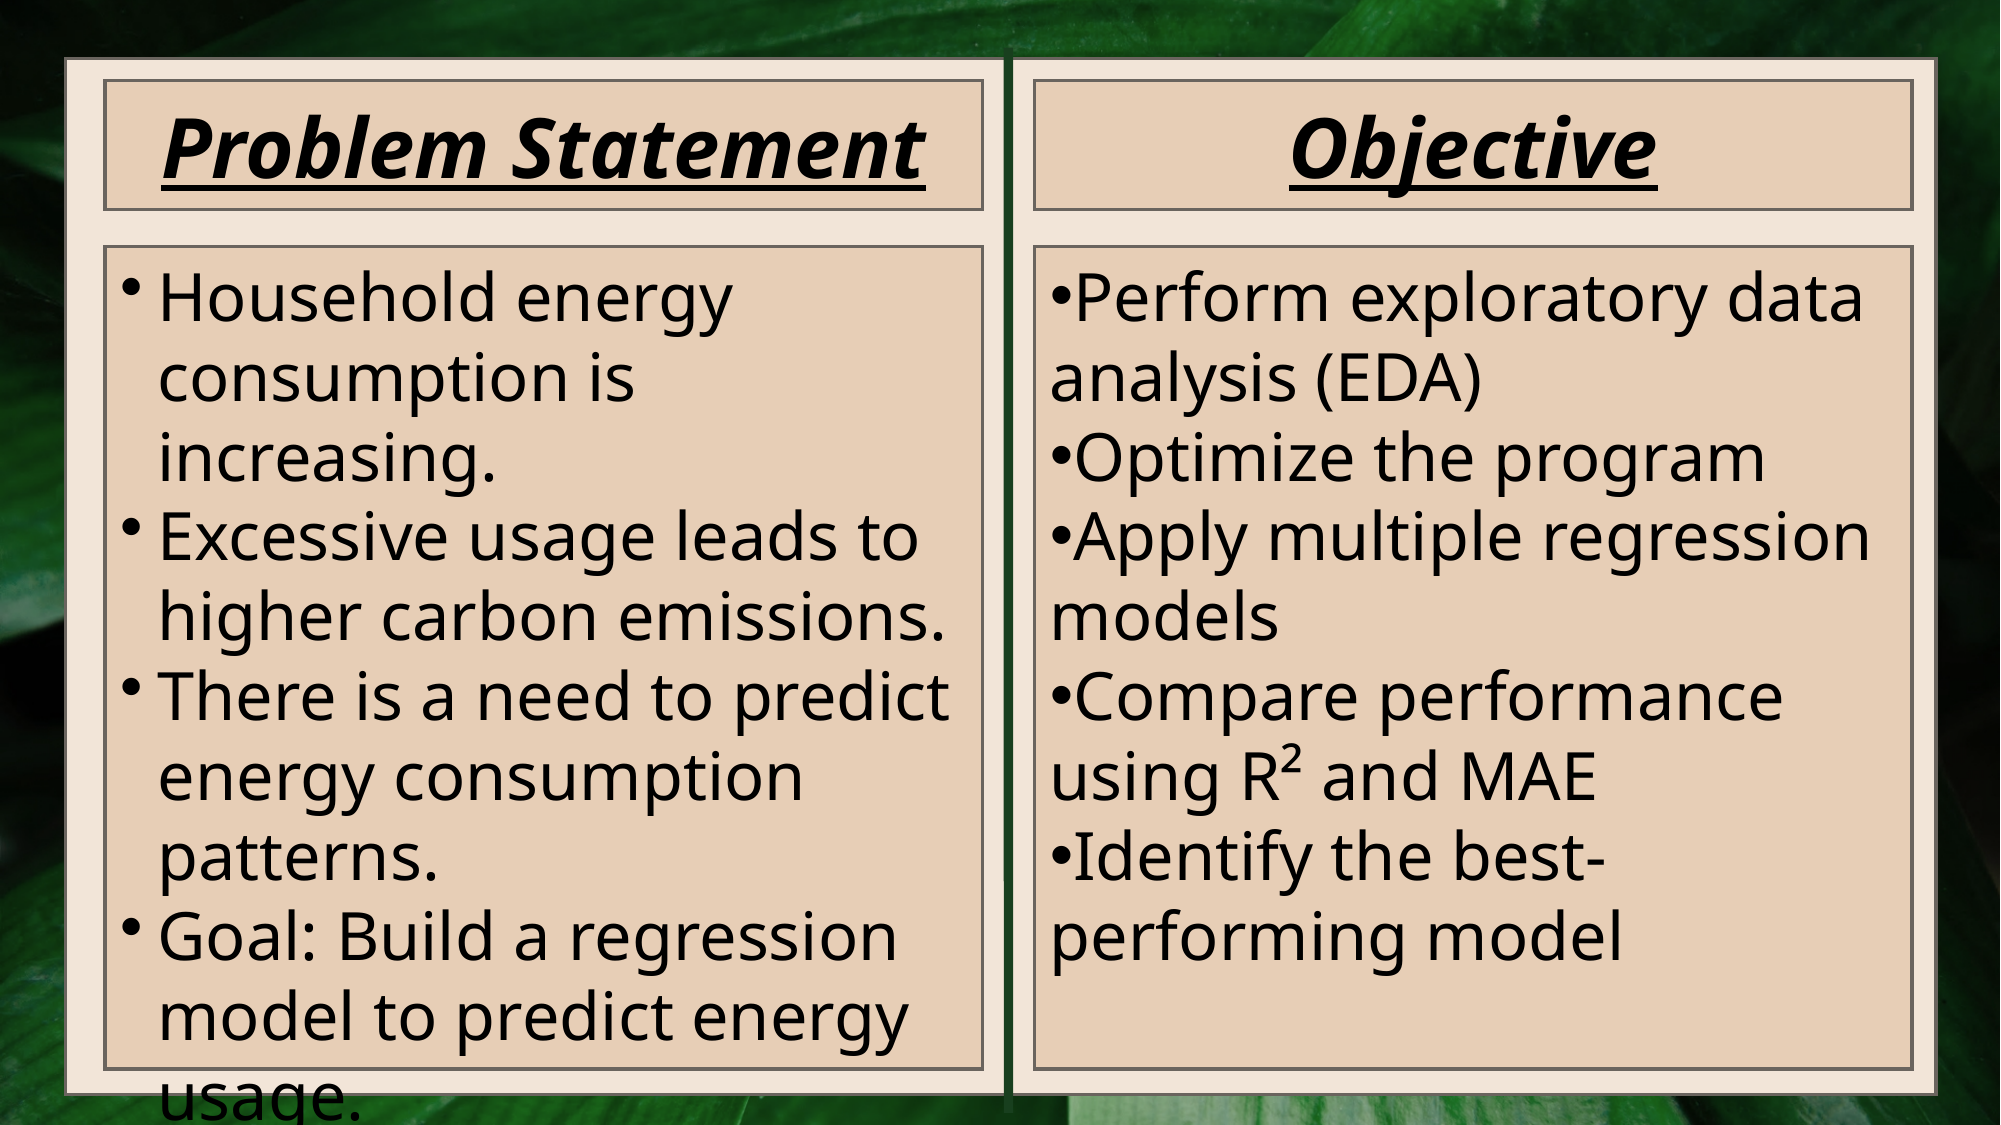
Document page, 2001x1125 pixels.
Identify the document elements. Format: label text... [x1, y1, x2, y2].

text_box Perform exploratory data analysis (EDA) Optimize the program Apply multiple regression models Compare performance using R² and MAE Identify the best-performing model [1033, 245, 1914, 1071]
text_box Objective [1033, 79, 1914, 211]
text_box Problem Statement [103, 79, 984, 211]
text_box [64, 57, 1003, 1096]
picture [0, 0, 2000, 1125]
text_box [1014, 57, 1938, 1096]
text_box Household energy consumption is increasing. Excessive usage leads to higher carbon emissions. There is a need to predict energy consumption patterns. Goal: Build a regression model to predict energy usage. [103, 245, 984, 1071]
